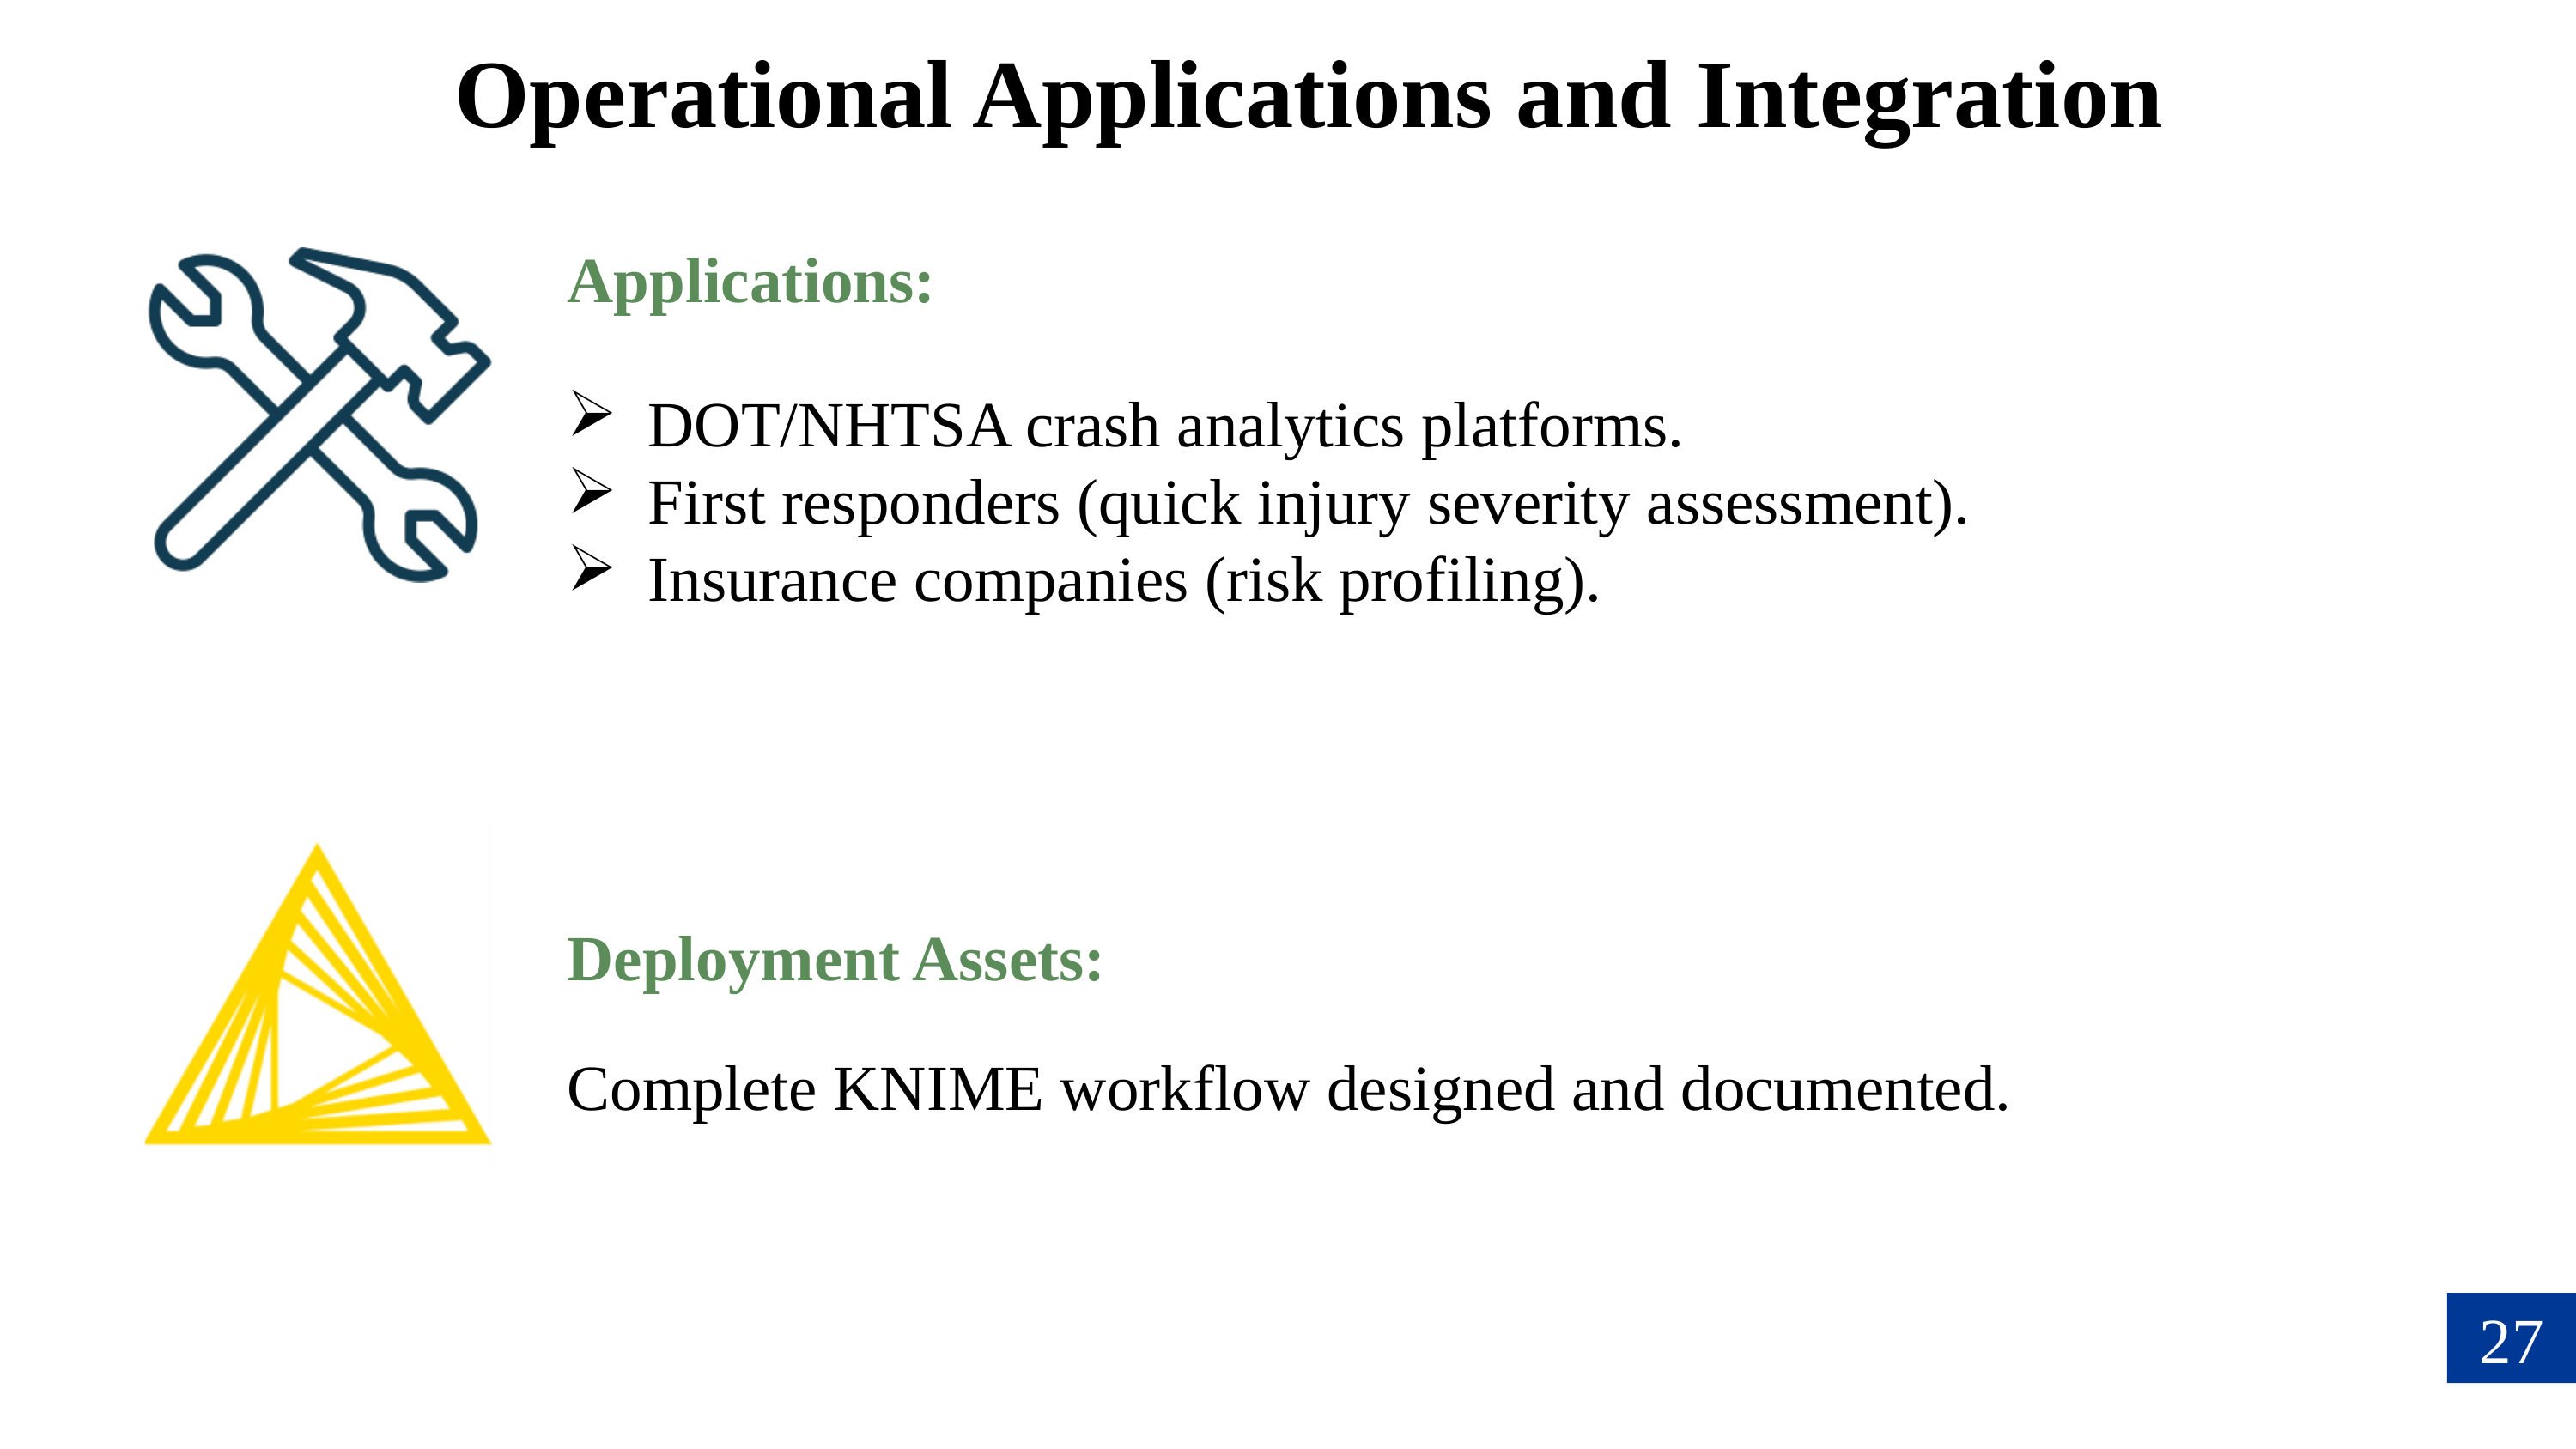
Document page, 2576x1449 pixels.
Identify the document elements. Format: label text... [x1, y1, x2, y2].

text_box [144, 822, 492, 1169]
text_box Operational Applications and Integration [144, 64, 2474, 147]
text_box [144, 247, 492, 583]
text_box Applications: DOT/NHTSA crash analytics platforms. First responders (quick injury severity assessment). Insurance companies (risk profiling). [567, 248, 2351, 615]
text_box 27 [2446, 1293, 2576, 1384]
text_box 25 [2442, 1296, 2446, 1348]
text_box Deployment Assets: Complete KNIME workflow designed and documented. [567, 928, 2244, 1124]
